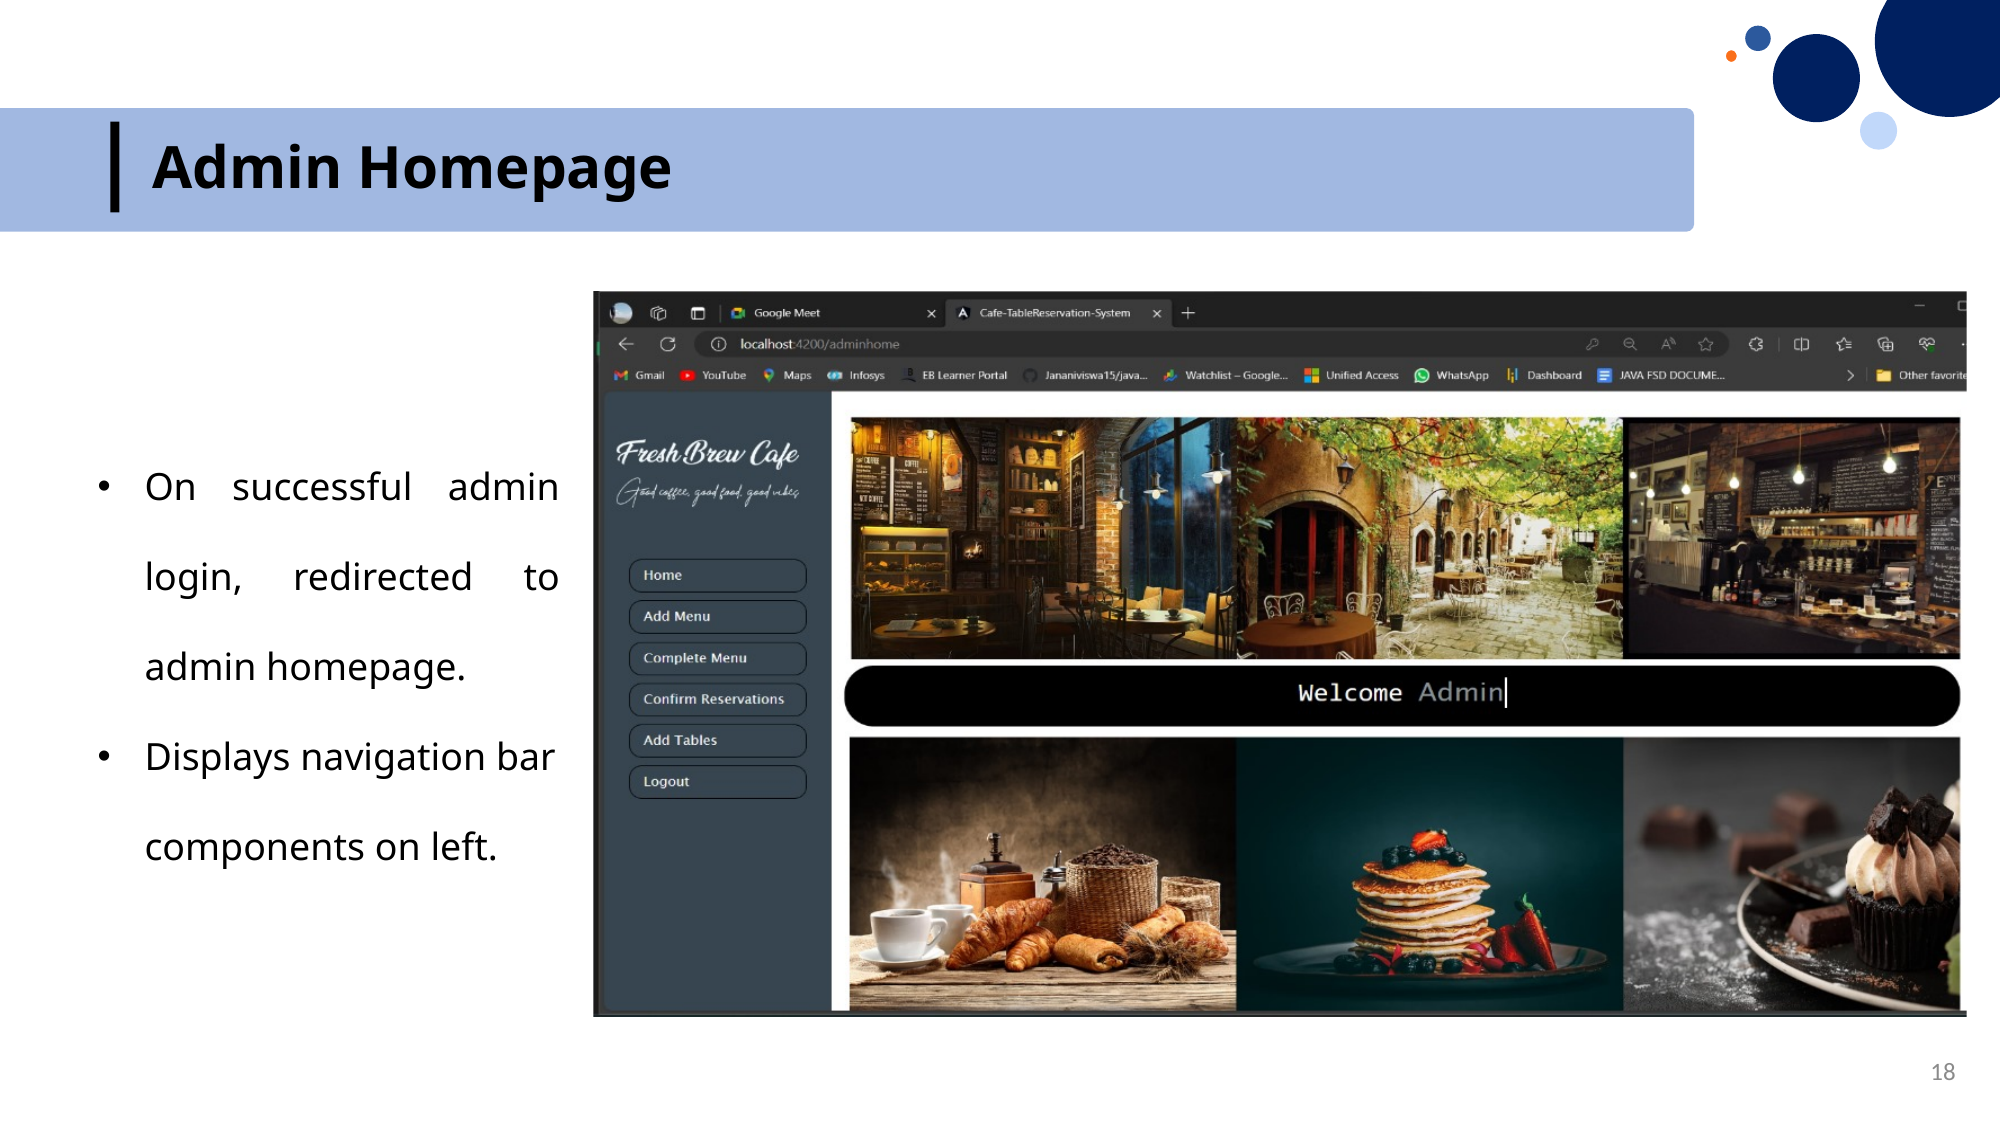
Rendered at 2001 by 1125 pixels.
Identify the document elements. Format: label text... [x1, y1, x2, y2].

picture [593, 291, 1967, 1017]
text_box On successful admin login, redirected to admin homepage. Displays navigation bar components on left. [82, 410, 575, 875]
slide_number 18 [1520, 1040, 1971, 1101]
title Admin Homepage [137, 108, 1677, 232]
